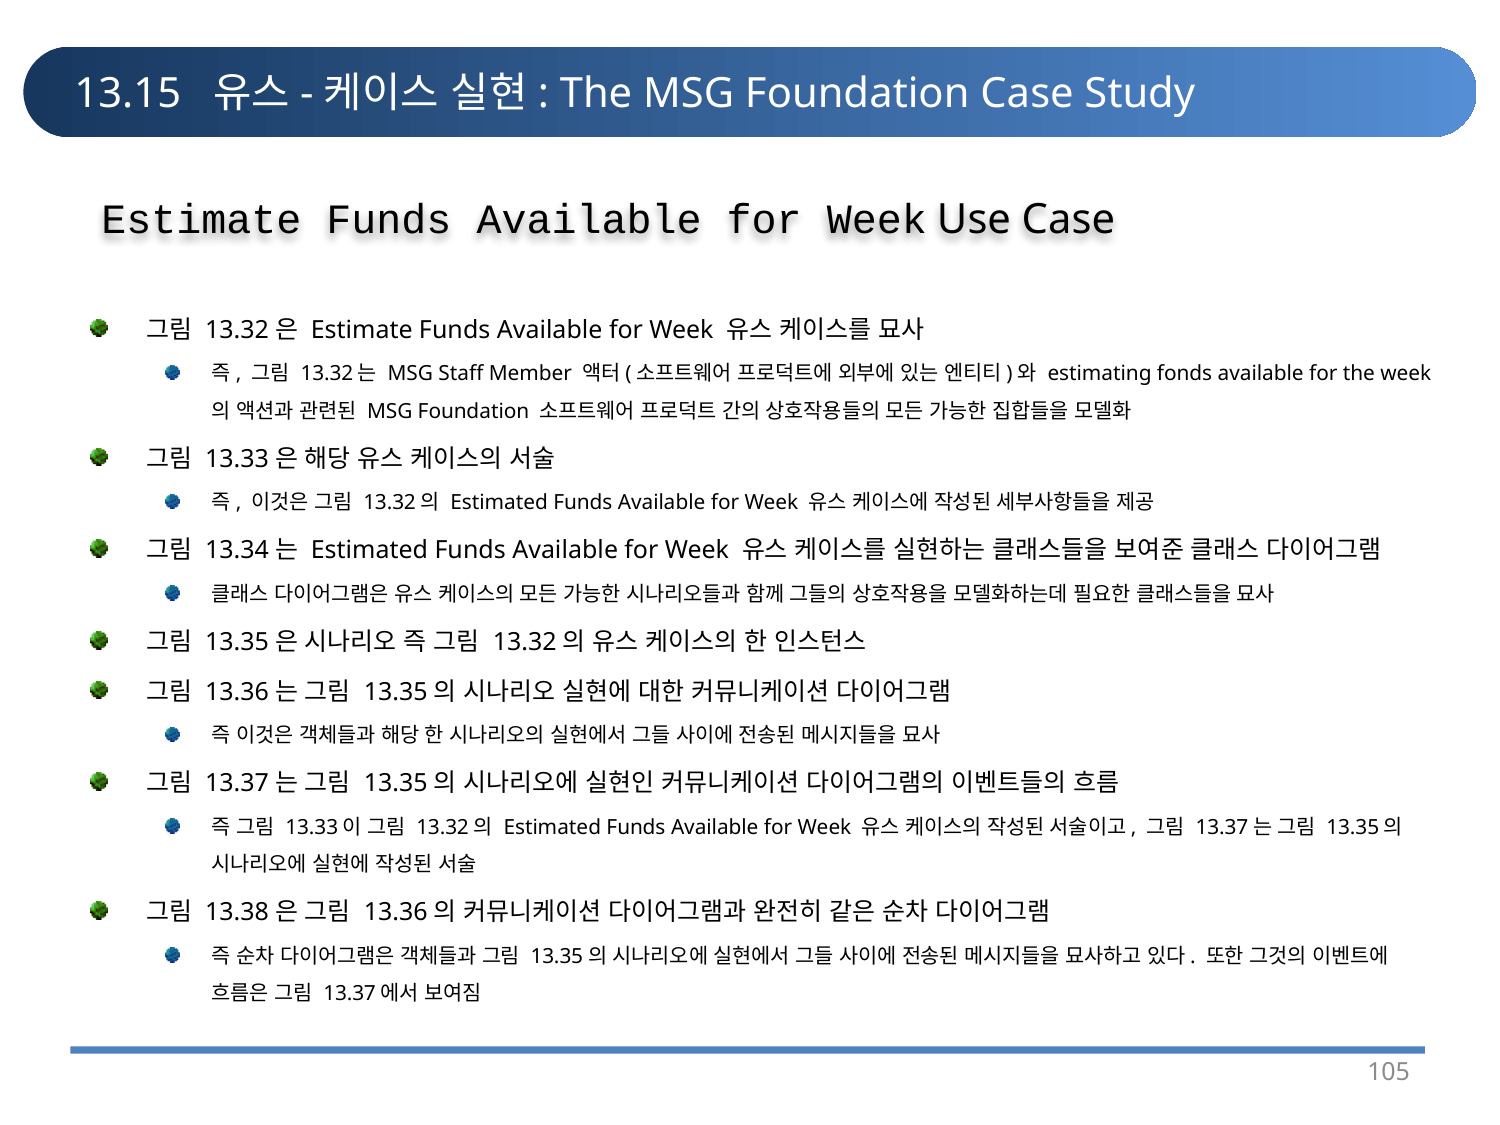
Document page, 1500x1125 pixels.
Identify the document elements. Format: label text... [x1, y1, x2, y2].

picture [165, 365, 180, 380]
picture [90, 319, 108, 337]
list 그림 13.32은 Estimate Funds Available for Week 유스 케이스를 묘사 즉, 그림 13.32는 MSG Staff Member 액터(소프트웨어 프로덕트에 외부에 있는 엔티티)와 estimating fonds available for the week의 액션과 관련된 MSG Foundation 소프트웨어 프로덕트 간의 상호작용들의 모든 가능한 집합들을 모델화 그림 13.33은 해당 유스 케이스의 서술 즉, 이것은 그림 13.32의 Estimated Funds Available for Week 유스 케이스에 작성된 세부사항들을 제공 그림 13.34는 Estimated Funds Available for Week 유스 케이스를 실현하는 클래스들을 보여준 클래스 다이어그램 클래스 다이어그램은 유스 케이스의 모든 가능한 시나리오들과 함께 그들의 상호작용을 모델화하는데 필요한 클래스들을 묘사 그림 13.35은 시나리오 즉 그림 13.32의 유스 케이스의 한 인스턴스 그림 13.36는 그림 13.35의 시나리오 실현에 대한 커뮤니케이션 다이어그램 즉 이것은 객체들과 해당 한 시나리오의 실현에서 그들 사이에 전송된 메시지들을 묘사 그림 13.37는 그림 13.35의 시나리오에 실현인 커뮤니케이션 다이어그램의 이벤트들의 흐름 즉 그림 13.33이 그림 13.32의 Estimated Funds Available for Week 유스 케이스의 작성된 서술이고, 그림 13.37는 그림 13.35의 시나리오에 실현에 작성된 서술 그림 13.38은 그림 13.36의 커뮤니케이션 다이어그램과 완전히 같은 순차 다이어그램 즉 순차 다이어그램은 객체들과 그림 13.35의 시나리오에 실현에서 그들 사이에 전송된 메시지들을 묘사하고 있다. 또한 그것의 이벤트에 흐름은 그림 13.37에서 보여짐 [75, 290, 1447, 1005]
picture [165, 585, 180, 601]
slide_number 105 [1074, 1042, 1425, 1103]
picture [165, 494, 180, 509]
picture [90, 539, 108, 558]
list Estimate Funds Available for Week Use Case [60, 180, 1156, 255]
picture [165, 947, 180, 963]
picture [90, 631, 108, 650]
picture [165, 727, 180, 742]
picture [90, 772, 108, 791]
picture [90, 681, 108, 699]
picture [90, 448, 108, 466]
picture [165, 818, 180, 834]
picture [90, 901, 108, 920]
title 13.15 유스-케이스 실현: The MSG Foundation Case Study [59, 56, 1410, 126]
